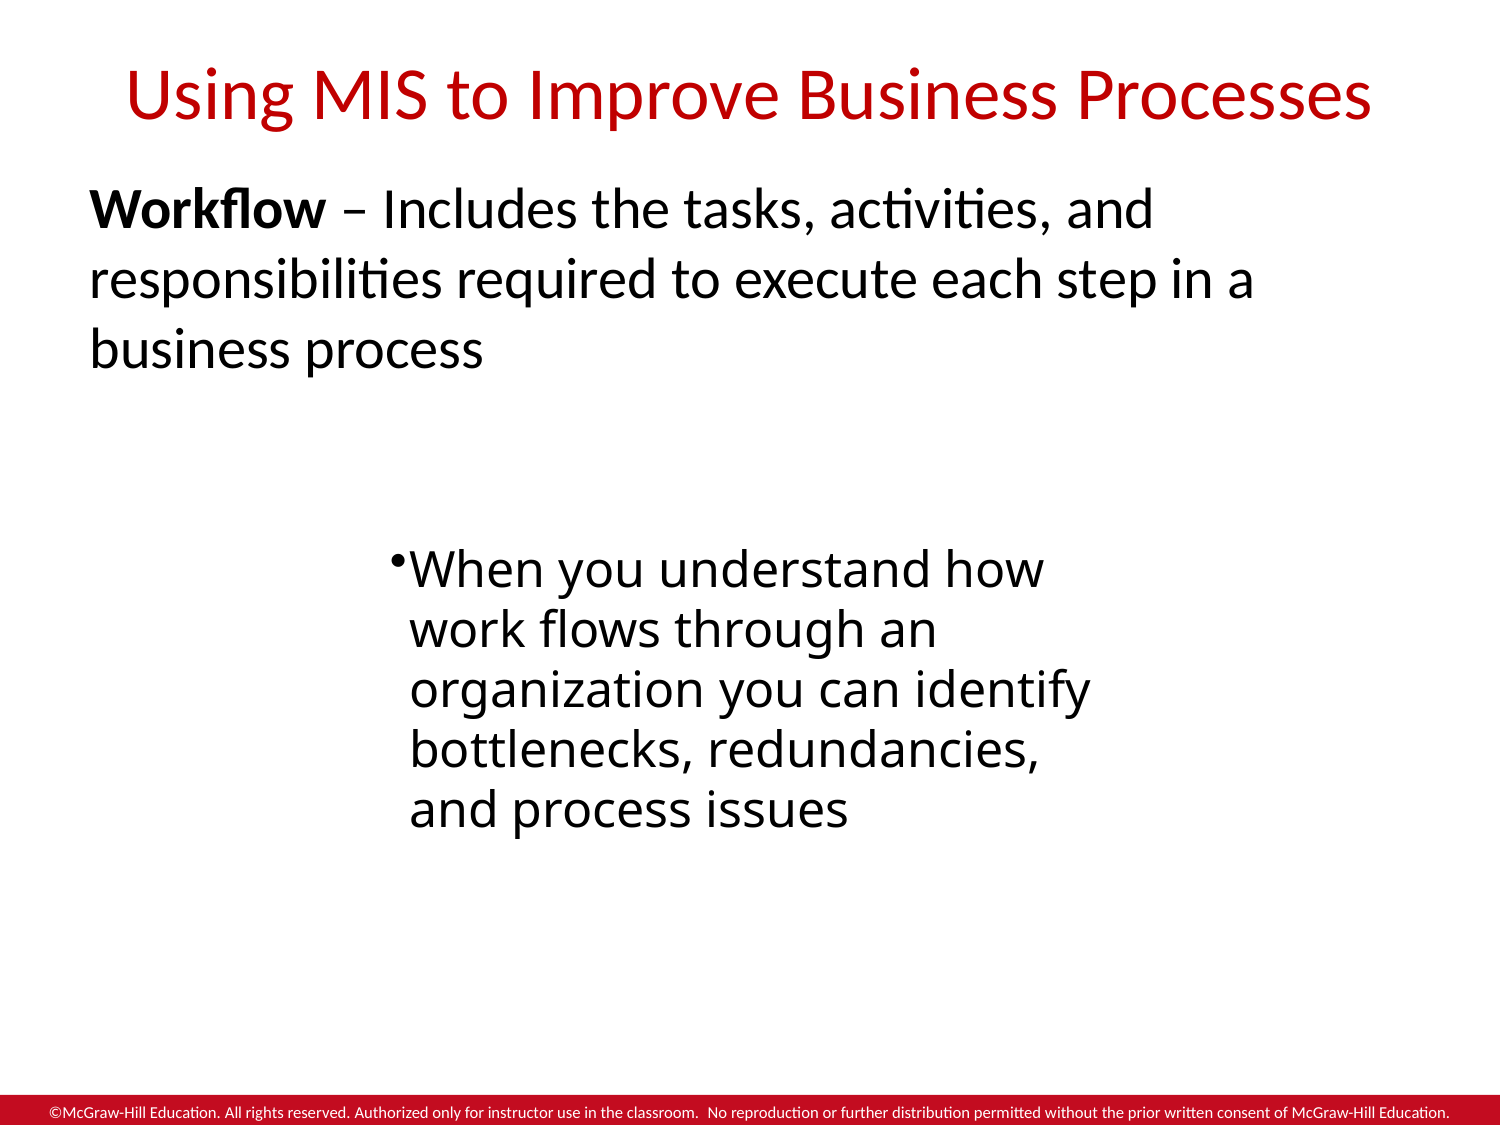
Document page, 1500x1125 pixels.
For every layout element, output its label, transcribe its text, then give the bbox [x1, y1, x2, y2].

text_box When you understand how work flows through an organization you can identify bottlenecks, redundancies, and process issues [374, 529, 1125, 845]
title Using MIS to Improve Business Processes [0, 37, 1500, 138]
list Workflow – Includes the tasks, activities, and responsibilities required to execute each step in a business process [75, 162, 1425, 1075]
